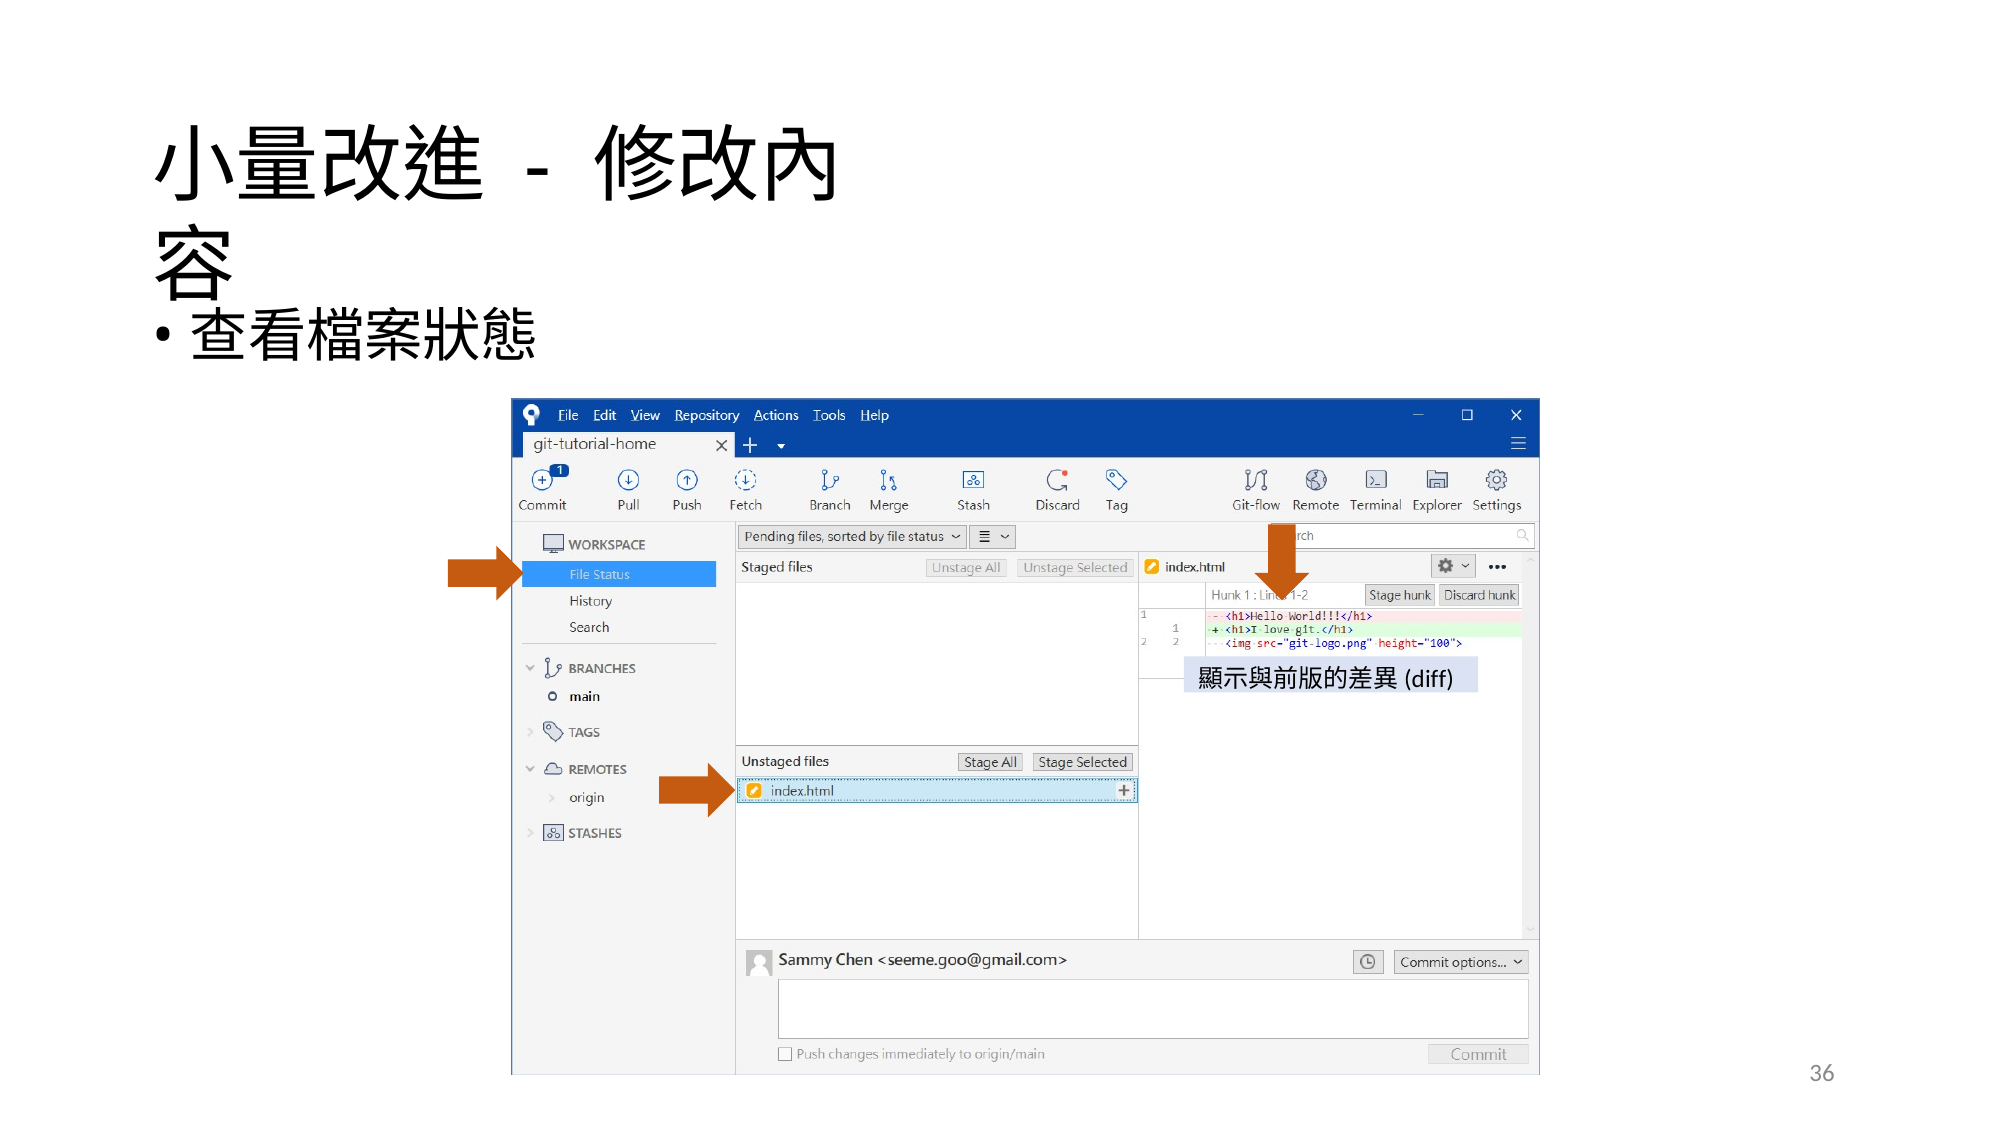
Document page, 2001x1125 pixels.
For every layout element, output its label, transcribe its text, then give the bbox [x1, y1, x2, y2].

text_box 36 [1803, 1060, 1854, 1087]
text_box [447, 398, 1540, 1076]
text_box 查看檔案狀態 [150, 296, 650, 369]
title 小量改進 - 修改內容 [150, 109, 908, 312]
